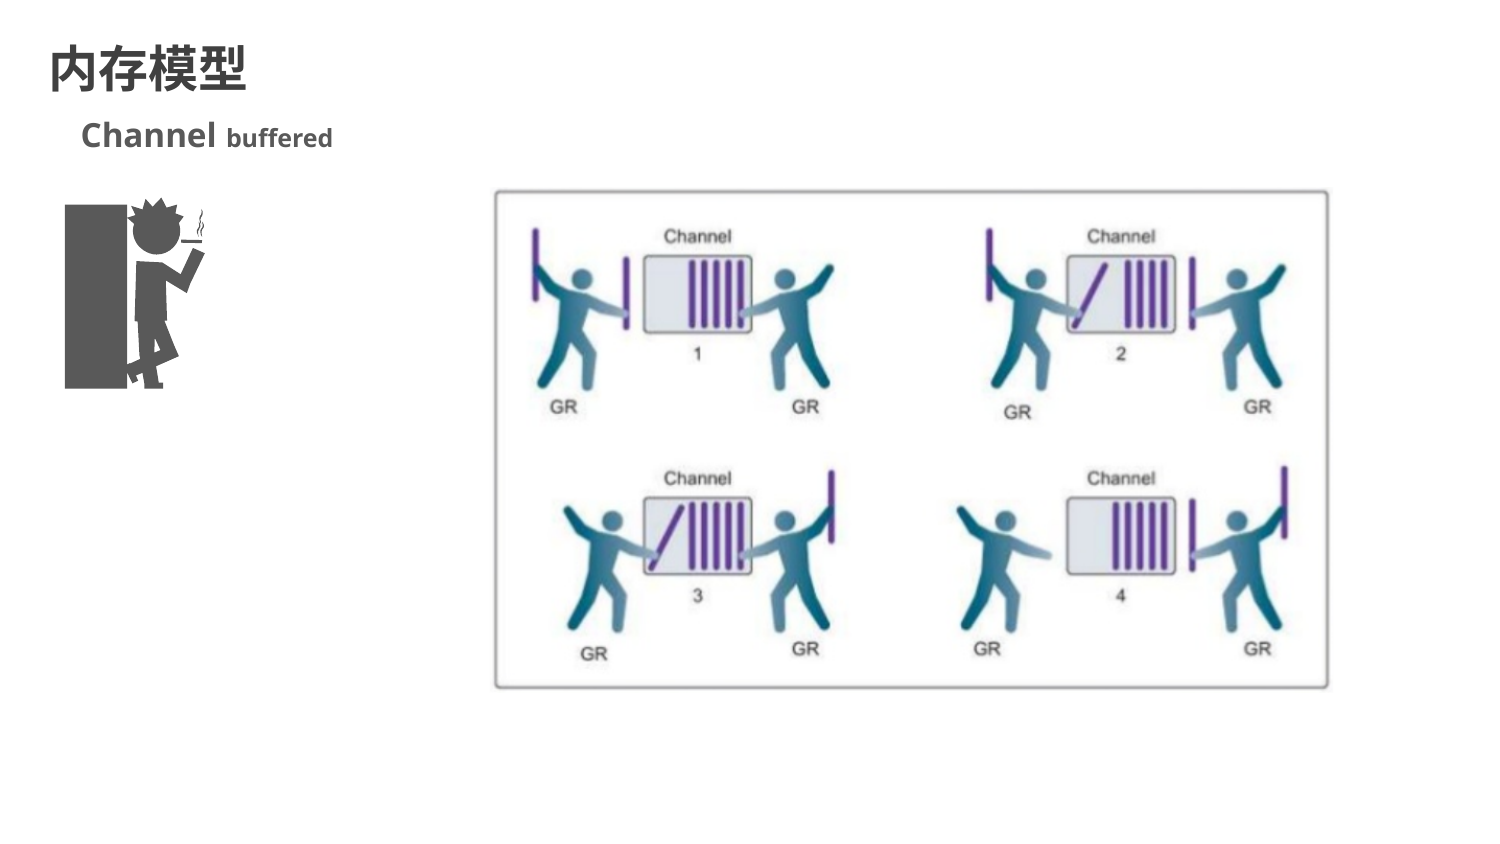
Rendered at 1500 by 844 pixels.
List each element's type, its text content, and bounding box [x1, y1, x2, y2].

text_box 内存模型 [32, 29, 567, 106]
text_box [64, 197, 205, 389]
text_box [489, 187, 1334, 693]
text_box Channel buffered [64, 106, 1451, 163]
